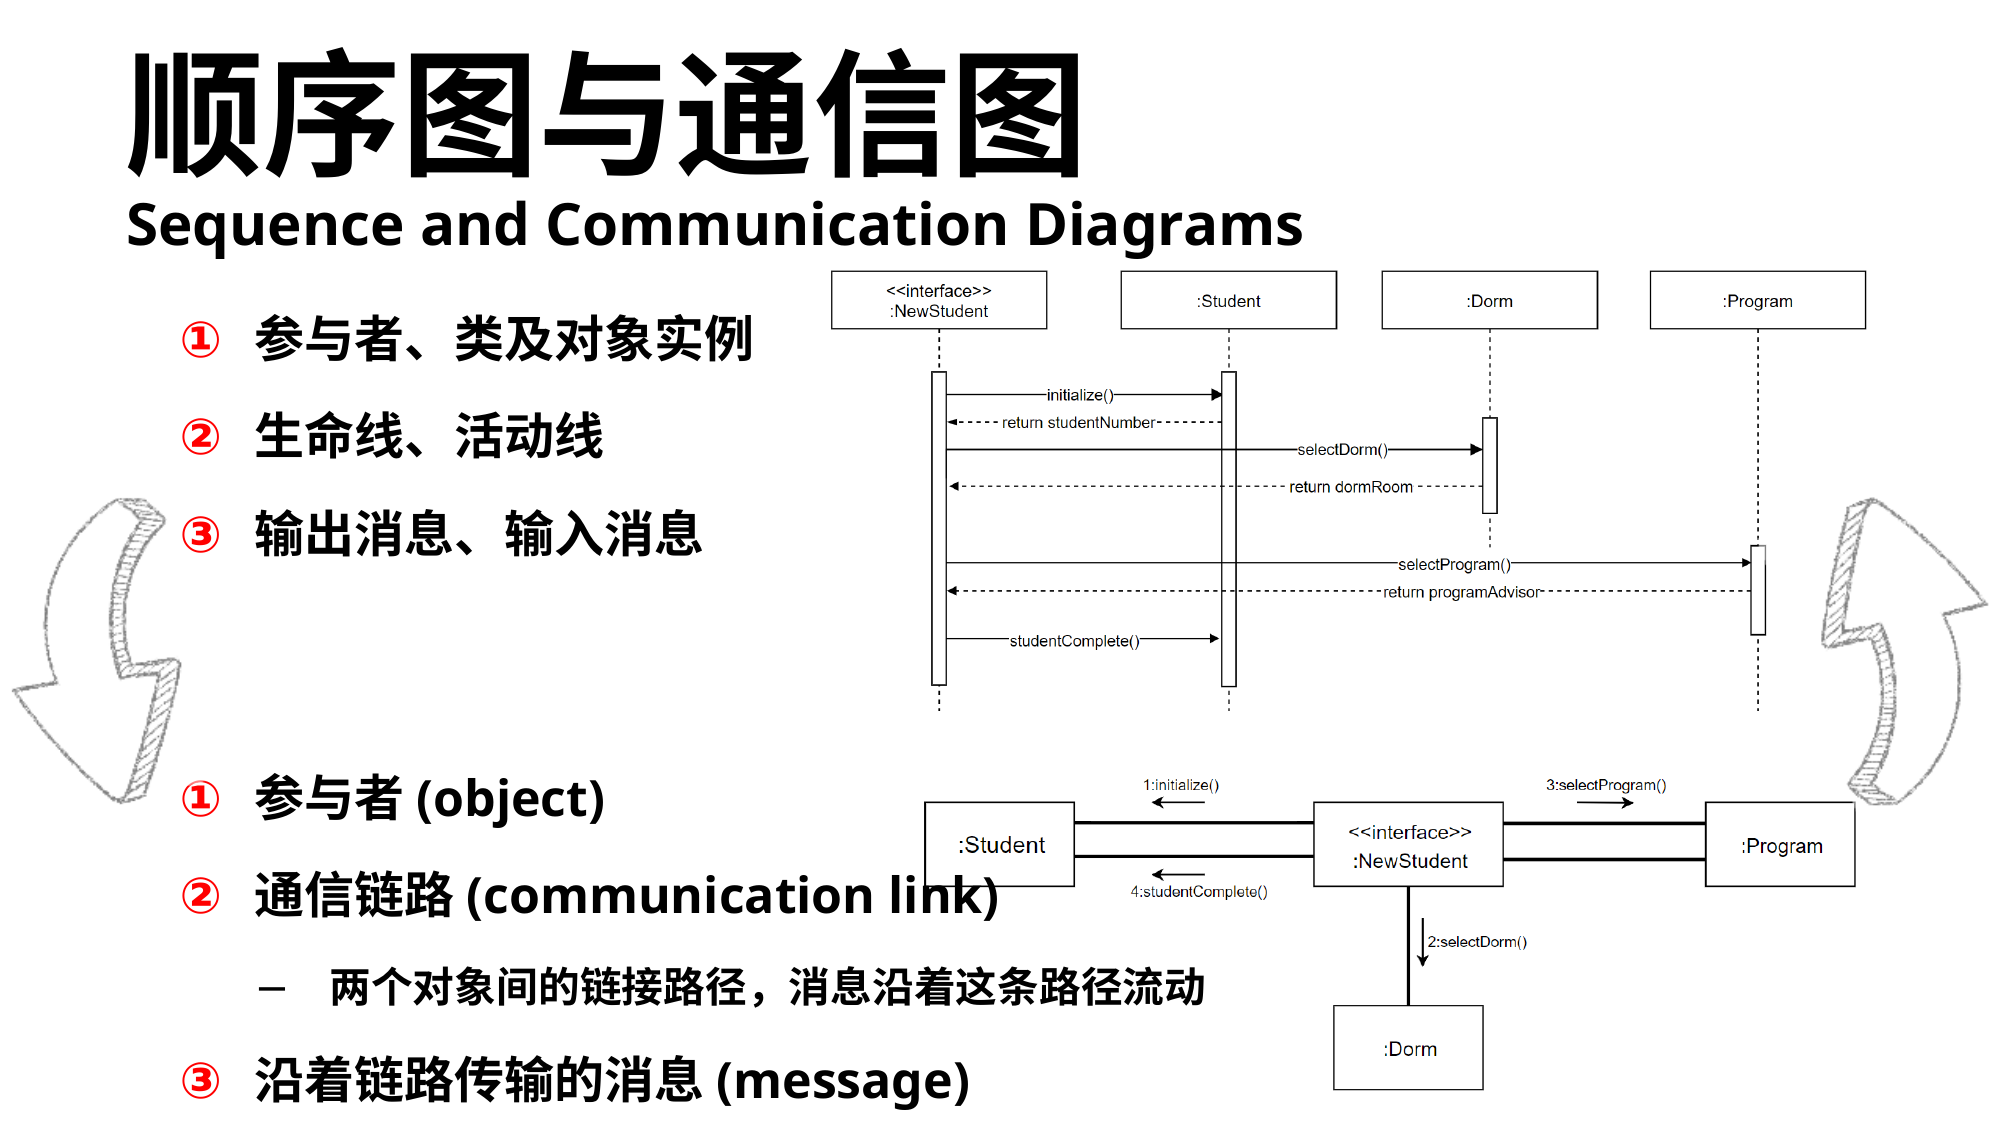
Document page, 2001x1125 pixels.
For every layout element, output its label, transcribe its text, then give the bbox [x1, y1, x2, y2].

text_box 参与者、类及对象实例 生命线、活动线 输出消息、输入消息 [164, 299, 827, 570]
picture [0, 558, 252, 754]
picture [827, 265, 2000, 743]
text_box 参与者(object) 通信链路(communication link) 两个对象间的链接路径，消息沿着这条路径流动 沿着链路传输的消息(message) [164, 758, 1491, 1116]
text_box 顺序图与通信图 Sequence and Communication Diagrams [111, 113, 1452, 266]
picture [916, 758, 1870, 1098]
